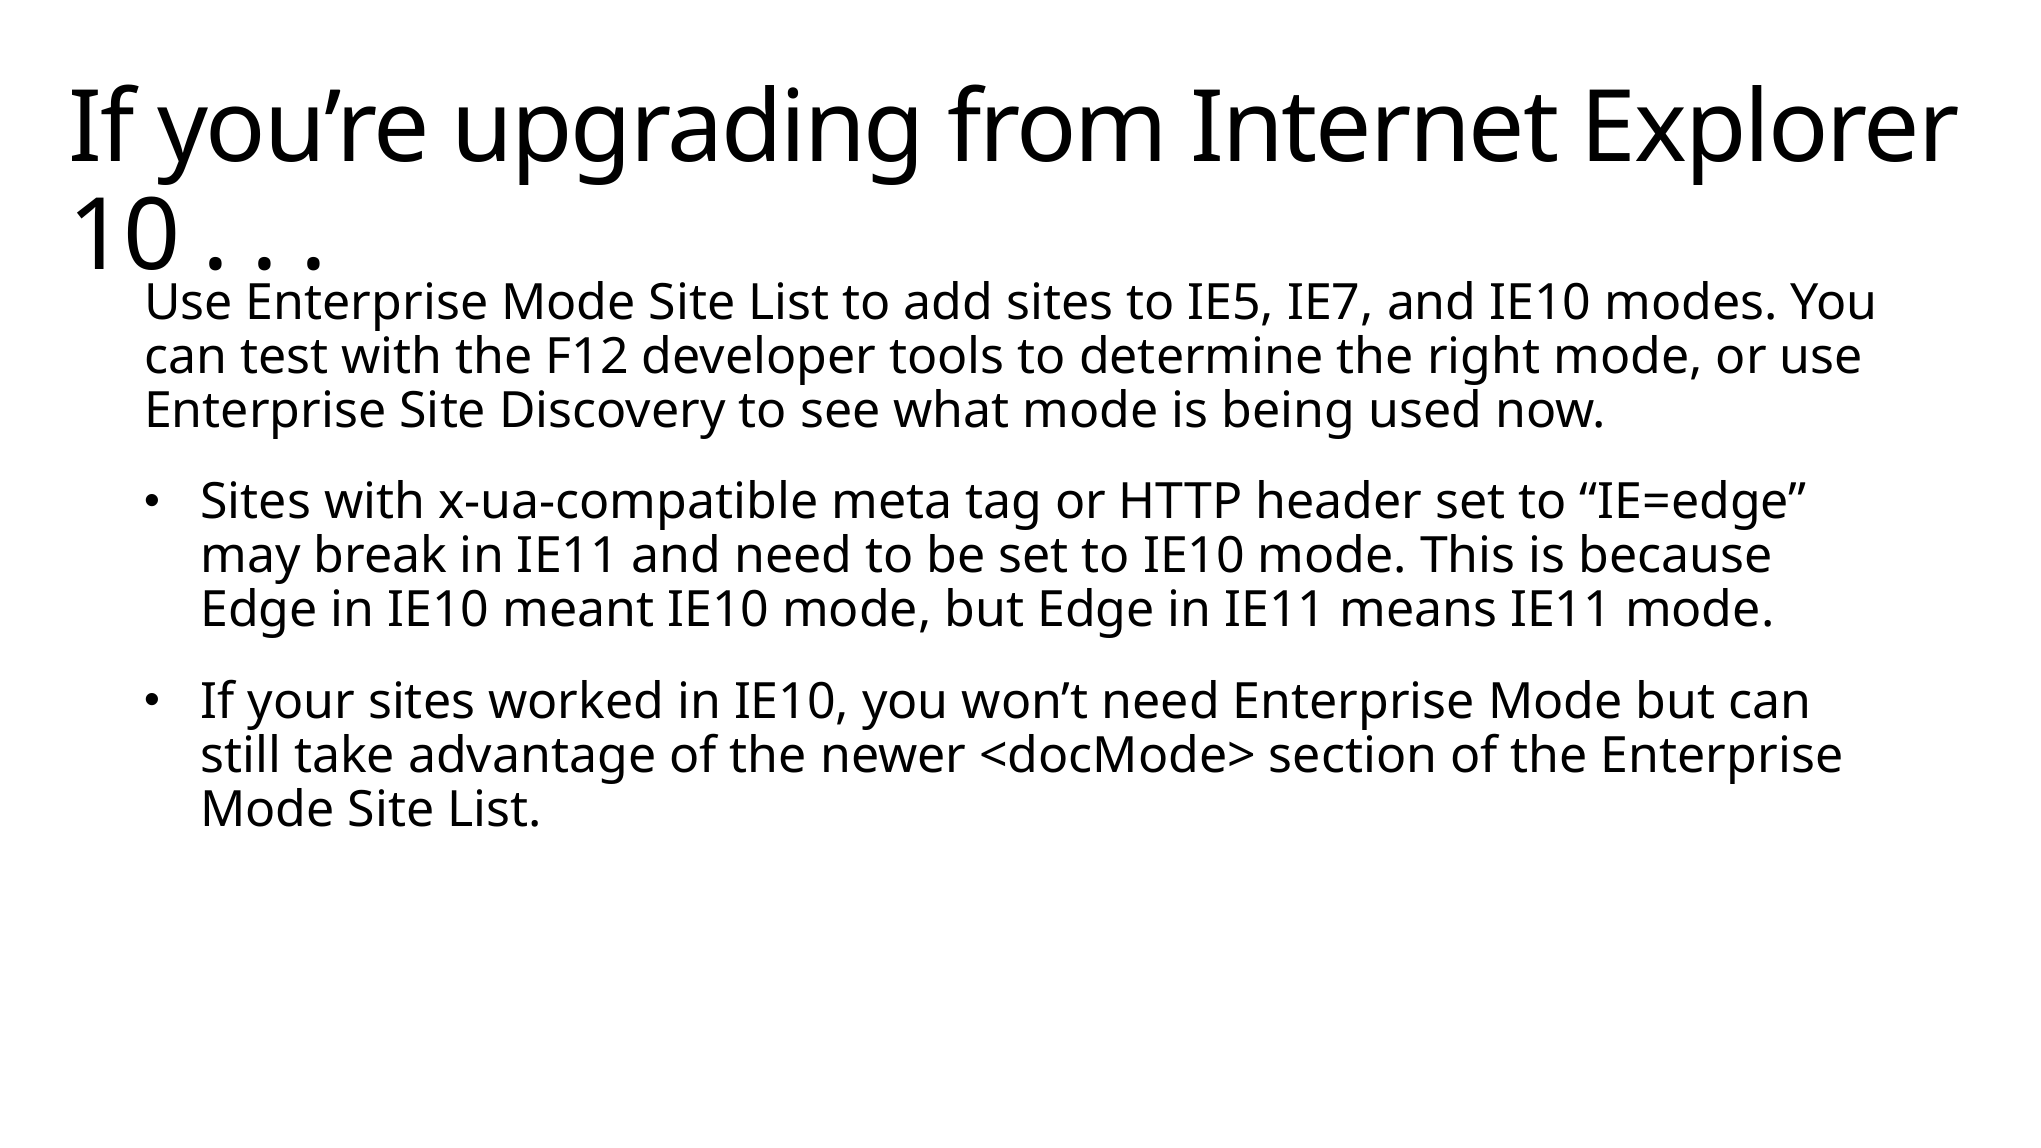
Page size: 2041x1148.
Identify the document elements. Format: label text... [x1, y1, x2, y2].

title If you’re upgrading from Internet Explorer 10 . . . [45, 60, 1996, 212]
list Use Enterprise Mode Site List to add sites to IE5, IE7, and IE10 modes. You can test with the F12 developer tools to determine the right mode, or use Enterprise Site Discovery to see what mode is being used now. Sites with x-ua-compatible meta tag or HTTP header set to “IE=edge” may break in IE11 and need to be set to IE10 mode. This is because Edge in IE10 meant IE10 mode, but Edge in IE11 means IE11 mode. If your sites worked in IE10, you won’t need Enterprise Mode but can still take advantage of the newer <docMode> section of the Enterprise Mode Site List. [120, 261, 1921, 804]
